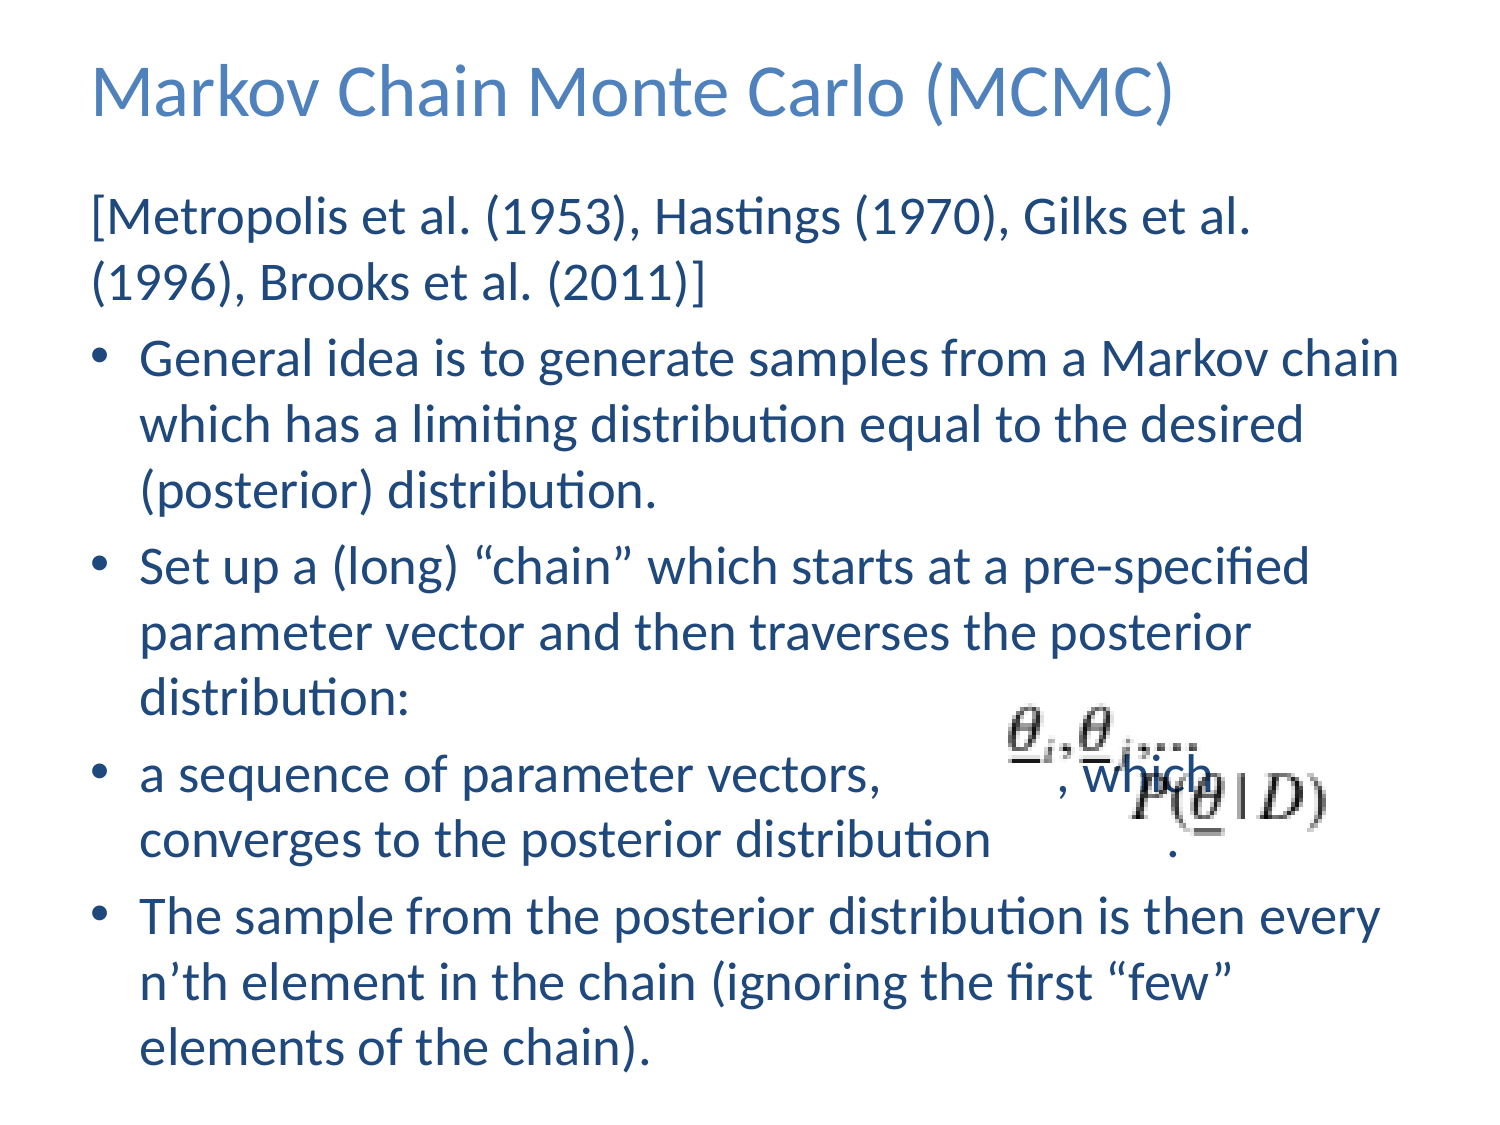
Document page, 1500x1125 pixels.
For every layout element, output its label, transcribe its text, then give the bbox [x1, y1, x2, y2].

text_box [1001, 691, 1201, 777]
title Markov Chain Monte Carlo (MCMC) [75, 30, 1425, 144]
list [Metropolis et al. (1953), Hastings (1970), Gilks et al. (1996), Brooks et al. (2011)] General idea is to generate samples from a Markov chain which has a limiting distribution equal to the desired (posterior) distribution. Set up a (long) “chain” which starts at a pre-specified parameter vector and then traverses the posterior distribution: a sequence of parameter vectors, , which converges to the posterior distribution . The sample from the posterior distribution is then every n’th element in the chain (ignoring the first “few” elements of the chain). [75, 172, 1425, 1090]
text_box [1120, 761, 1331, 842]
